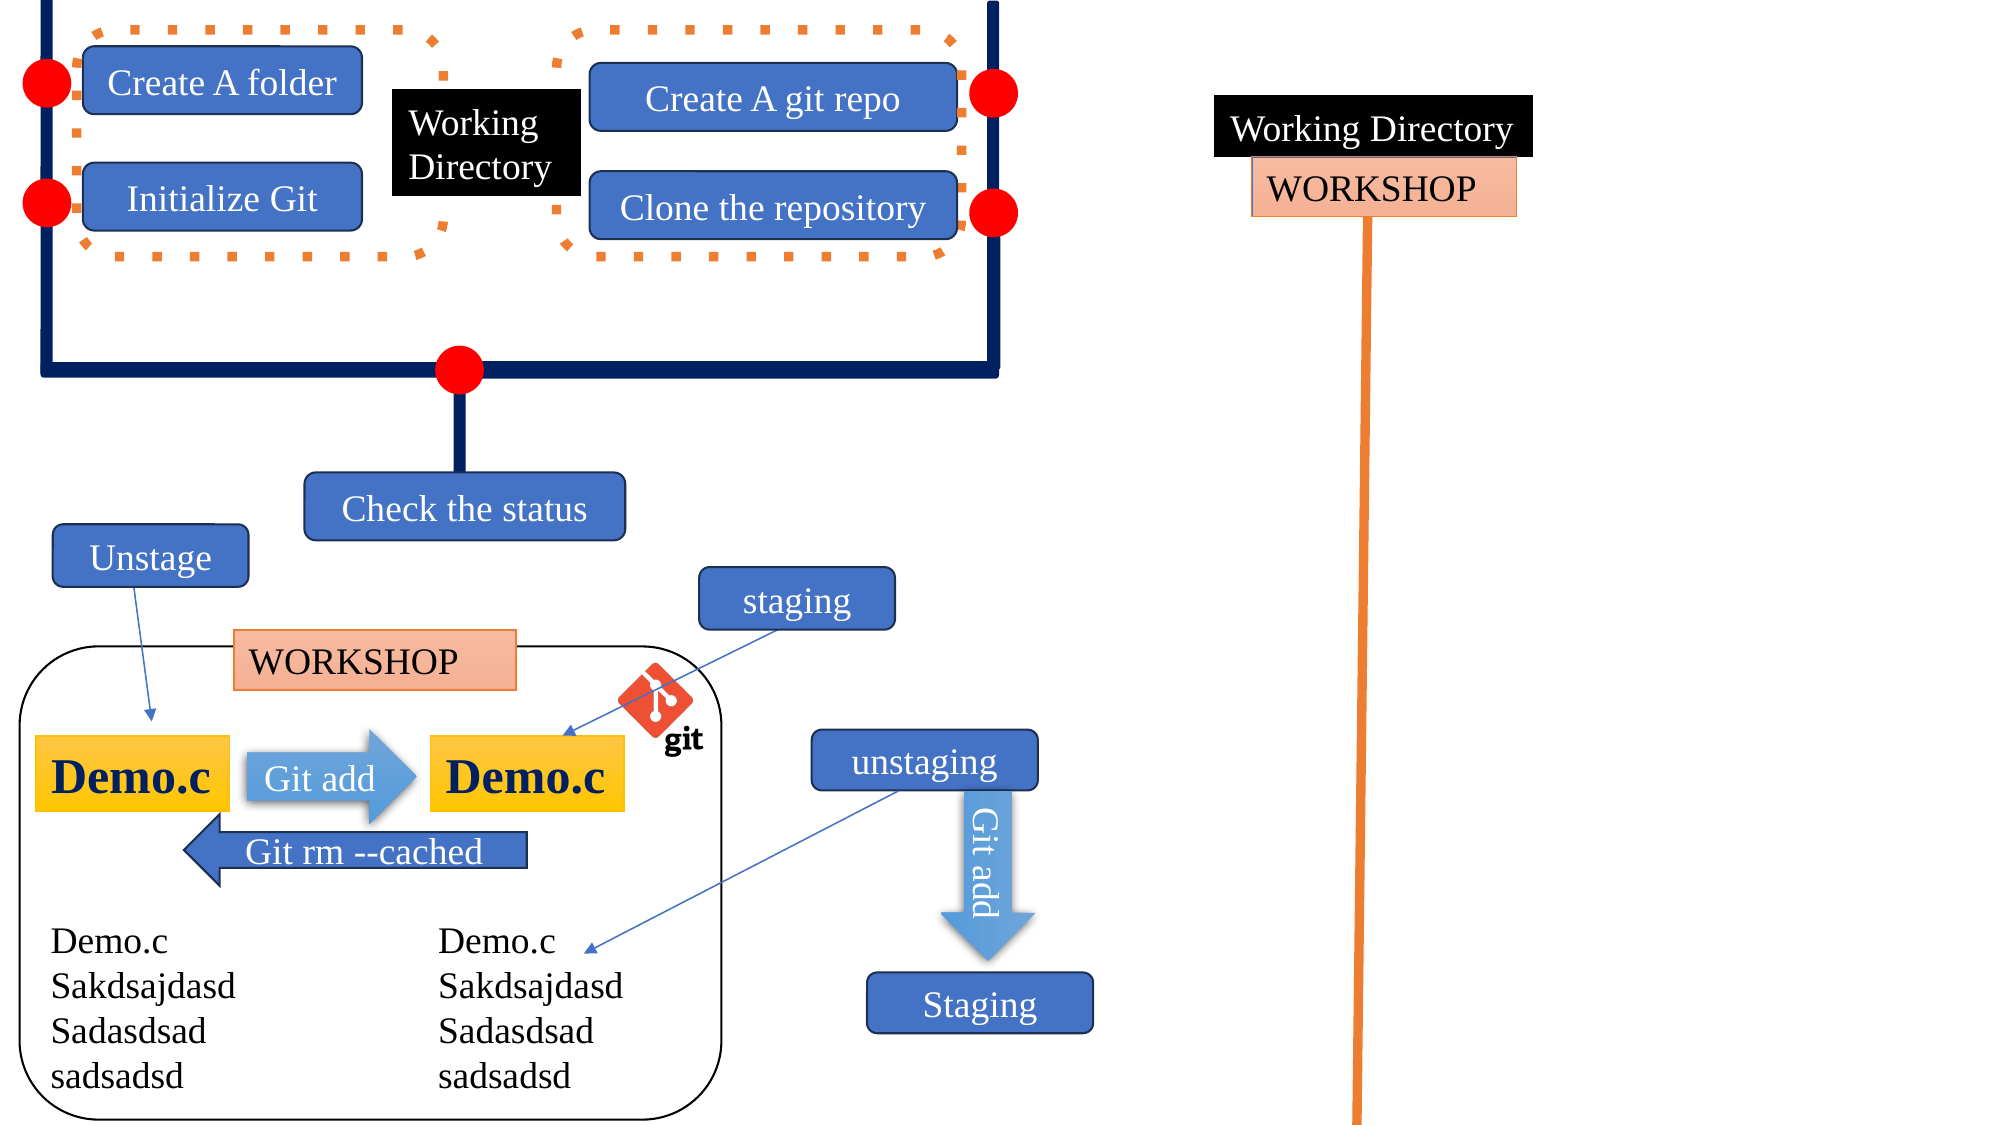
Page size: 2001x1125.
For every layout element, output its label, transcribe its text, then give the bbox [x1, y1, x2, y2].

text_box WORKSHOP [1251, 156, 1517, 217]
text_box [988, 117, 999, 190]
text_box Demo.c [430, 736, 578, 812]
text_box [970, 189, 1017, 237]
text_box Working Directory [1214, 96, 1532, 156]
text_box Demo.c [36, 736, 230, 812]
text_box [482, 362, 998, 378]
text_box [583, 729, 1038, 954]
text_box [41, 226, 52, 364]
text_box [41, 107, 52, 180]
text_box Check the status [304, 472, 626, 541]
text_box [23, 179, 71, 227]
text_box [436, 346, 483, 394]
text_box [19, 646, 722, 1120]
text_box Clone the repository [589, 171, 958, 240]
text_box WORKSHOP [253, 629, 517, 690]
text_box [41, 0, 52, 60]
text_box [970, 69, 1017, 117]
text_box [556, 29, 962, 257]
text_box [76, 29, 444, 257]
text_box Staging [866, 972, 1094, 1034]
text_box Git rm --cached [183, 814, 527, 886]
text_box Demo.c Sakdsajdasd Sadasdsad sadsadsd [423, 908, 681, 1104]
text_box [23, 59, 71, 107]
text_box [454, 393, 465, 472]
text_box Working Directory [393, 89, 580, 195]
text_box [1356, 159, 1369, 1125]
text_box Git add [246, 728, 417, 824]
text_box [52, 524, 249, 722]
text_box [562, 566, 896, 736]
text_box [988, 1, 999, 70]
text_box [41, 363, 436, 377]
text_box Demo.c Sakdsajdasd Sadasdsad sadsadsd [35, 908, 293, 1104]
text_box [988, 236, 1000, 369]
